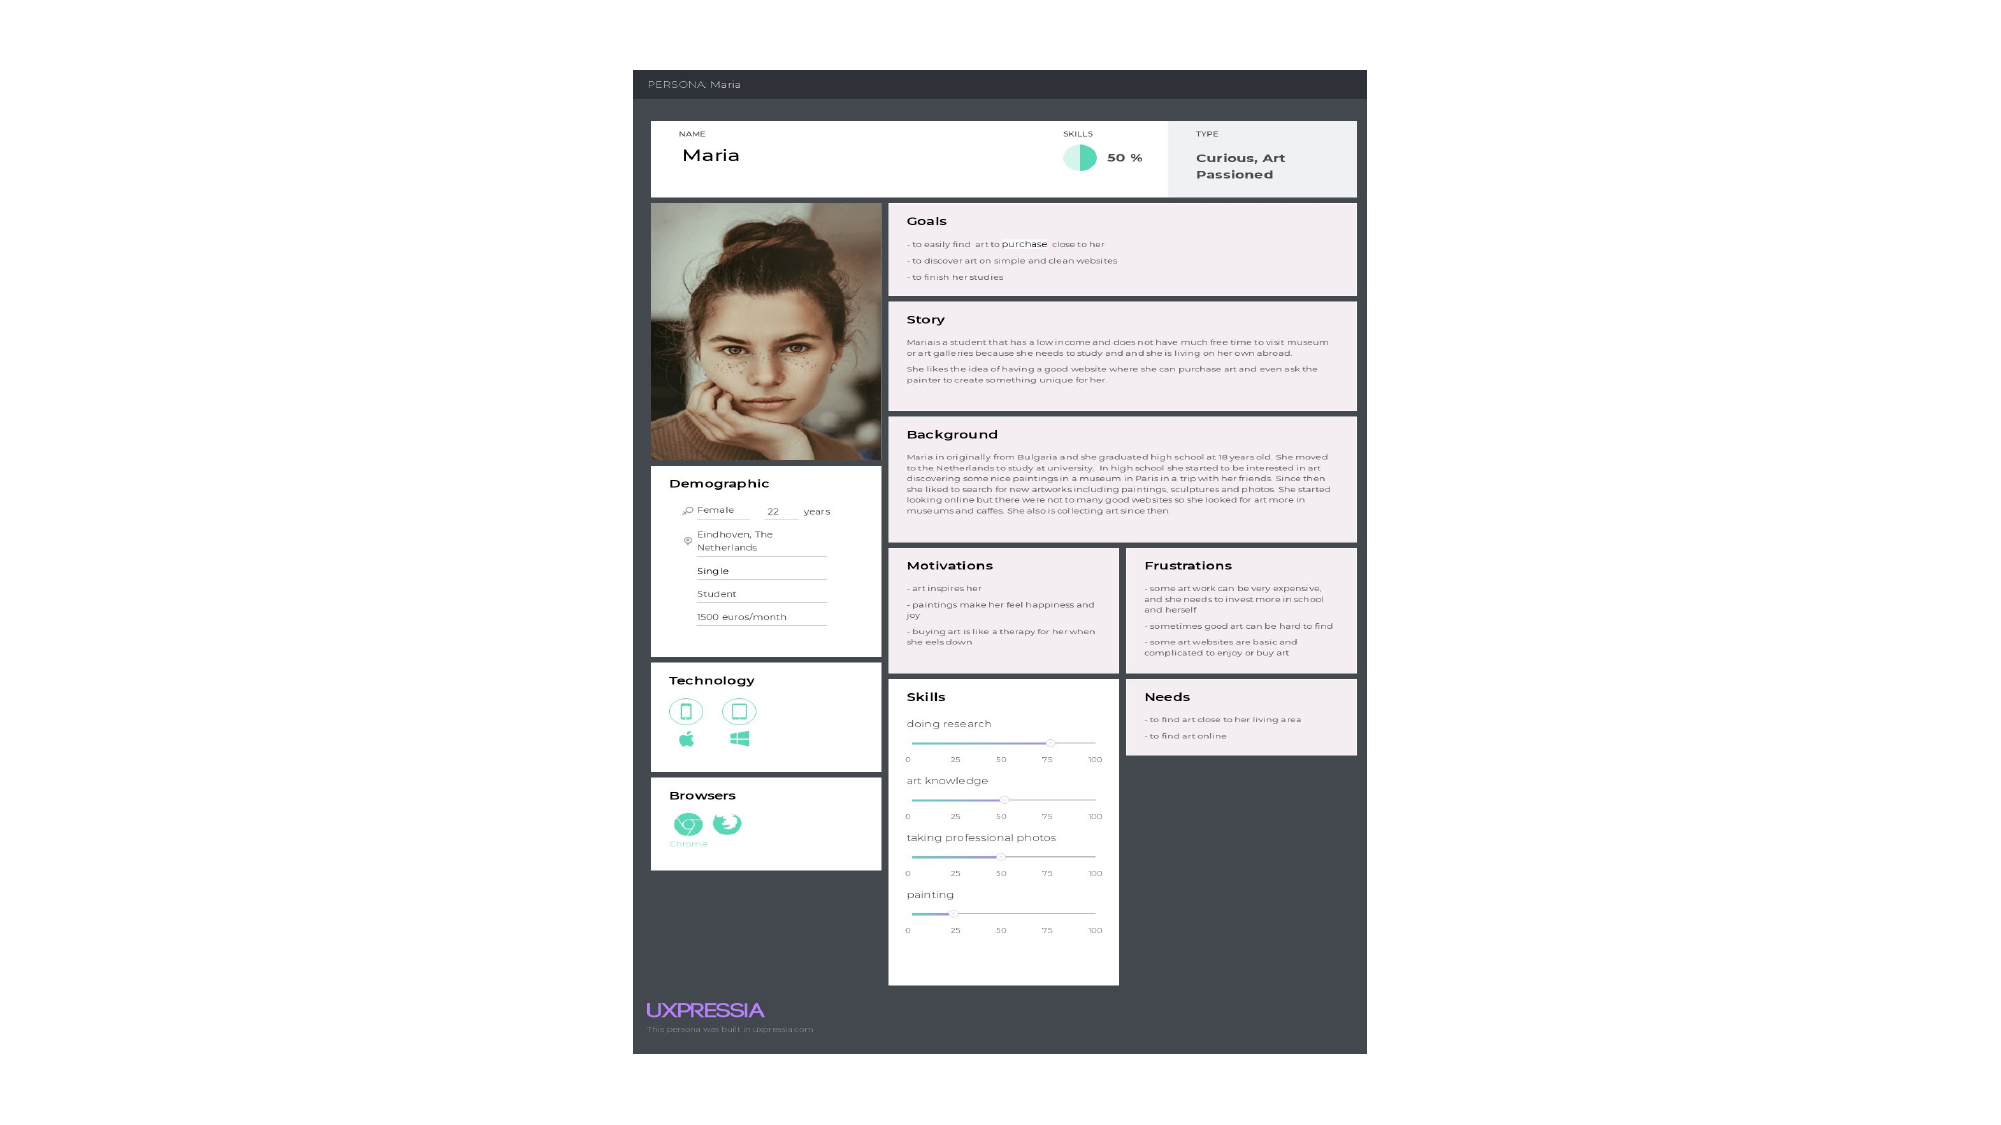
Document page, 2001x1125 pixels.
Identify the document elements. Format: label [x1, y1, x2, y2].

picture [633, 70, 1367, 1055]
